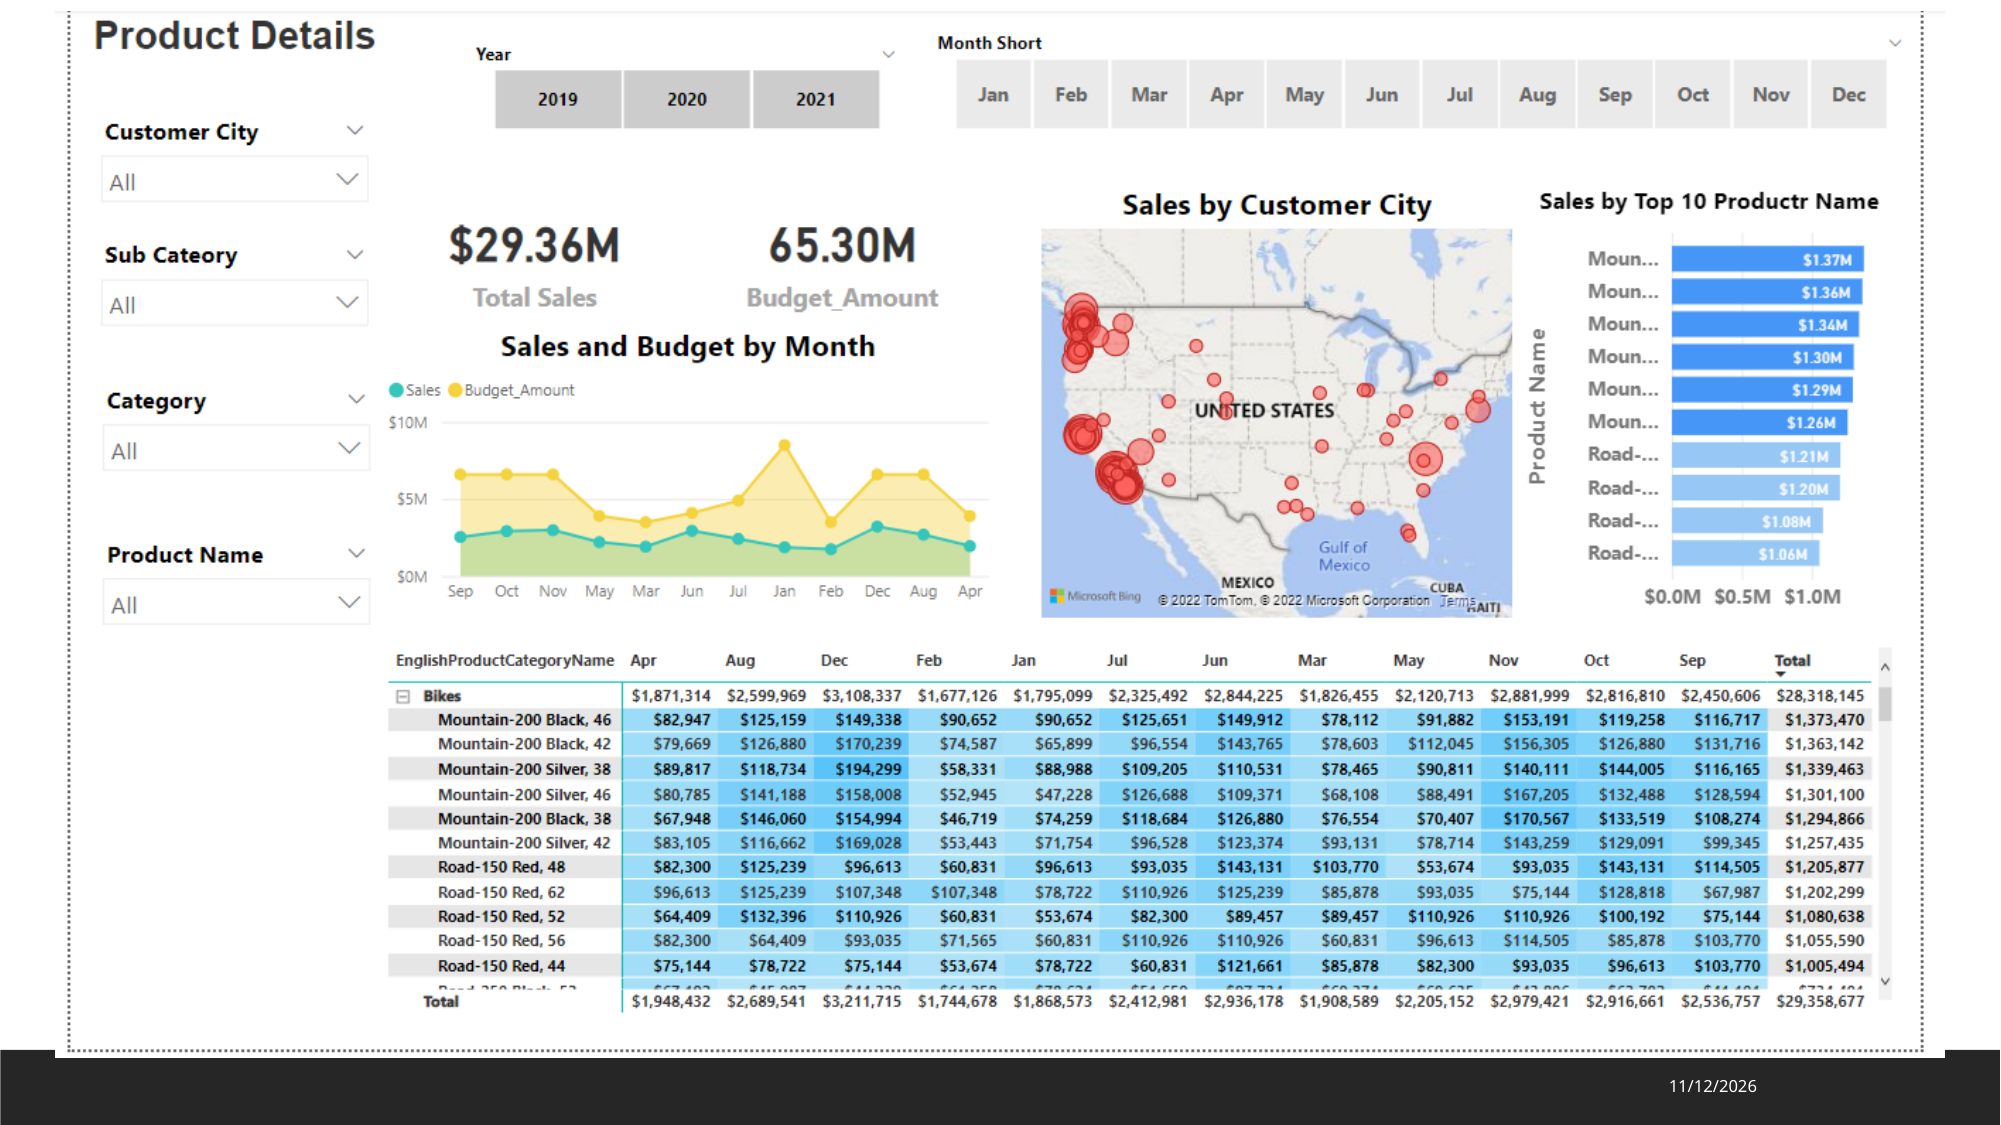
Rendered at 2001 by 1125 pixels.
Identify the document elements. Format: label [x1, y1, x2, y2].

slide_number [1348, 1068, 1773, 1118]
picture [54, 11, 1946, 1059]
